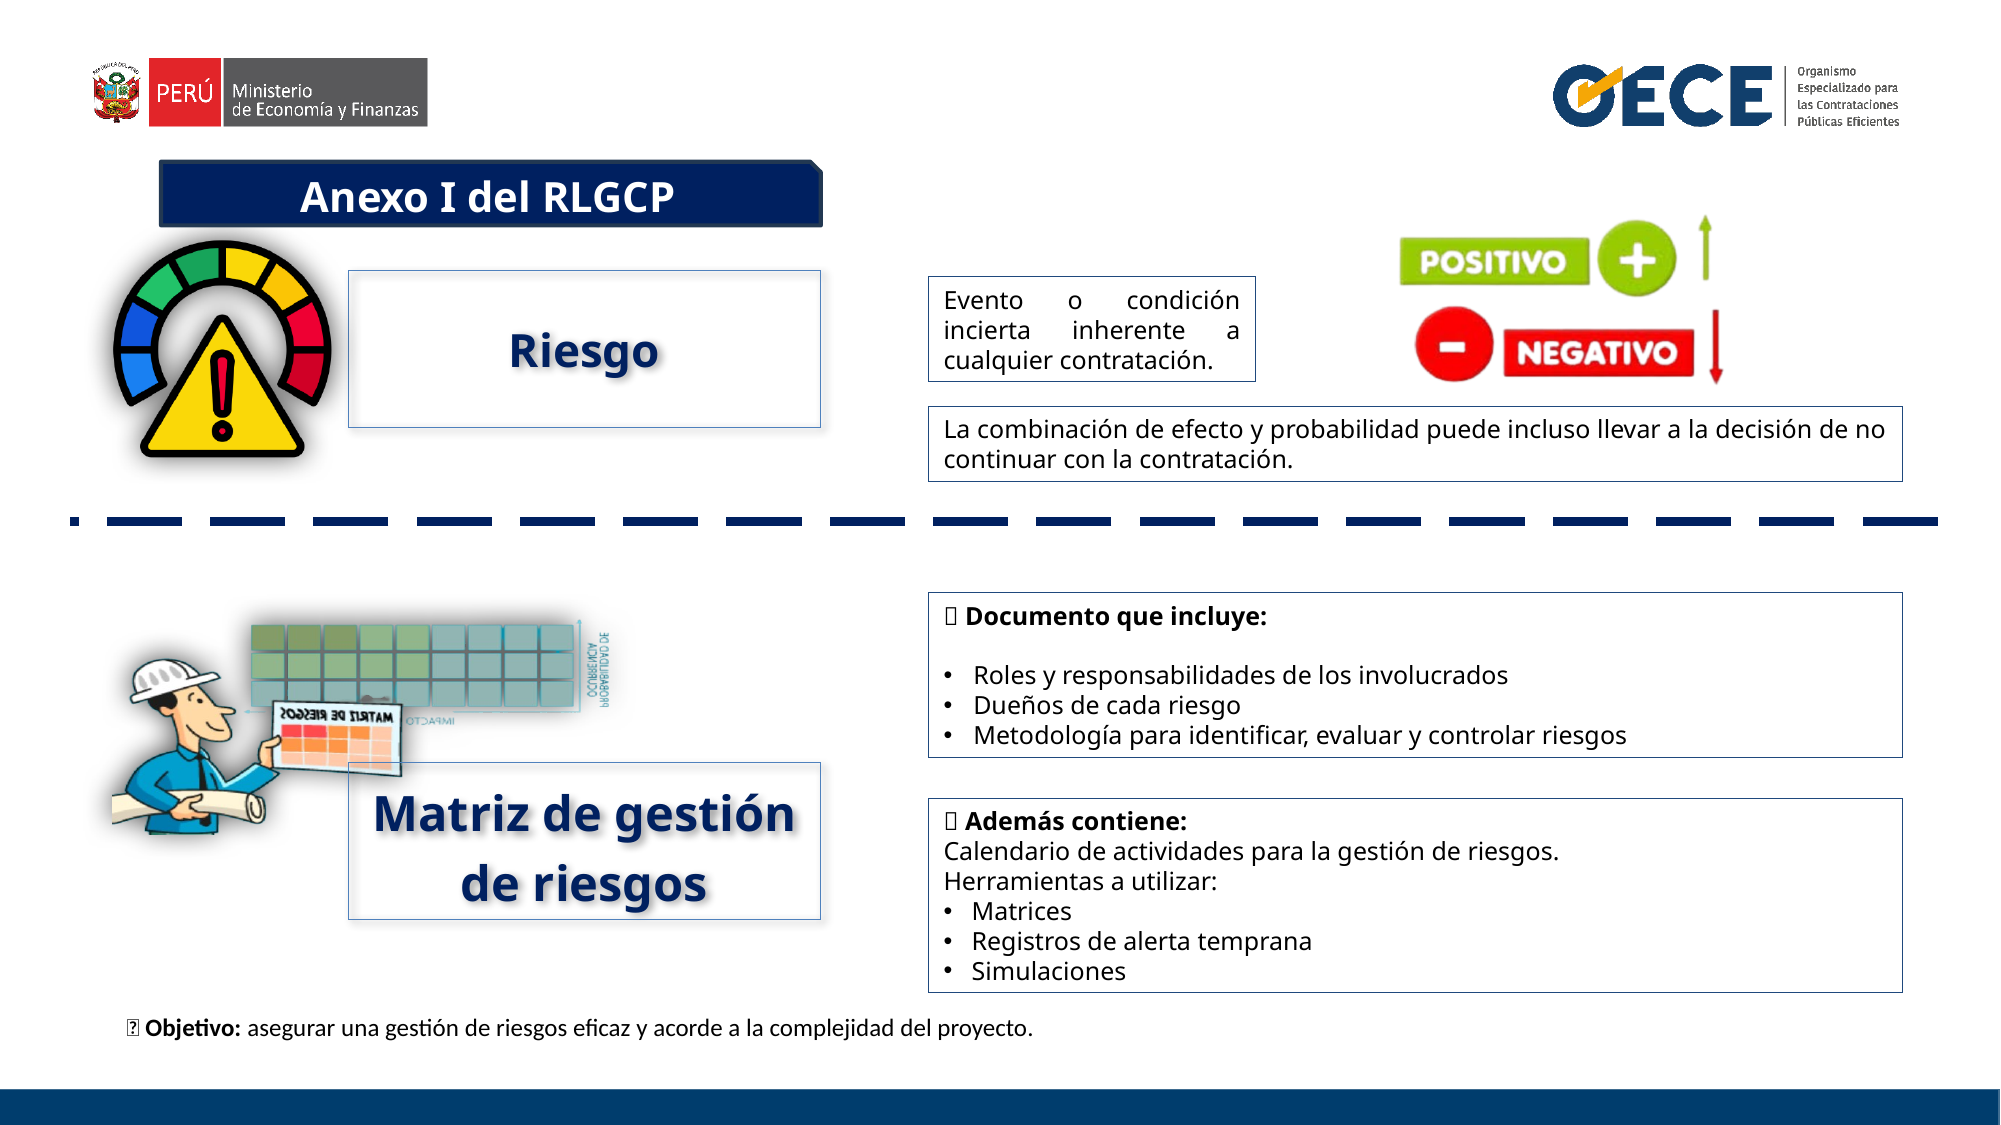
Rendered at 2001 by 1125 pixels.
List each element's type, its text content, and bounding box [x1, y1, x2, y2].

text_box Evento o condición incierta inherente a cualquier contratación. [928, 276, 1256, 382]
text_box 🔐 Objetivo: asegurar una gestión de riesgos eficaz y acorde a la complejidad del proyecto. [112, 1004, 1904, 1049]
text_box Matriz de gestión de riesgos [348, 762, 821, 920]
picture [111, 592, 625, 835]
picture [1553, 64, 1899, 127]
text_box La combinación de efecto y probabilidad puede incluso llevar a la decisión de no continuar con la contratación. [928, 406, 1903, 482]
picture [0, 1089, 2000, 1125]
picture [84, 55, 430, 129]
text_box 📄 Documento que incluye: Roles y responsabilidades de los involucrados Dueños de cada riesgo Metodología para identificar, evaluar y controlar riesgos [928, 592, 1903, 758]
picture [1388, 203, 1729, 399]
text_box Riesgo [355, 270, 821, 428]
text_box Anexo I del RLGCP [158, 159, 823, 228]
picture [111, 238, 333, 459]
text_box 📅 Además contiene: Calendario de actividades para la gestión de riesgos. Herramientas a utilizar: Matrices Registros de alerta temprana Simulaciones [928, 798, 1903, 993]
